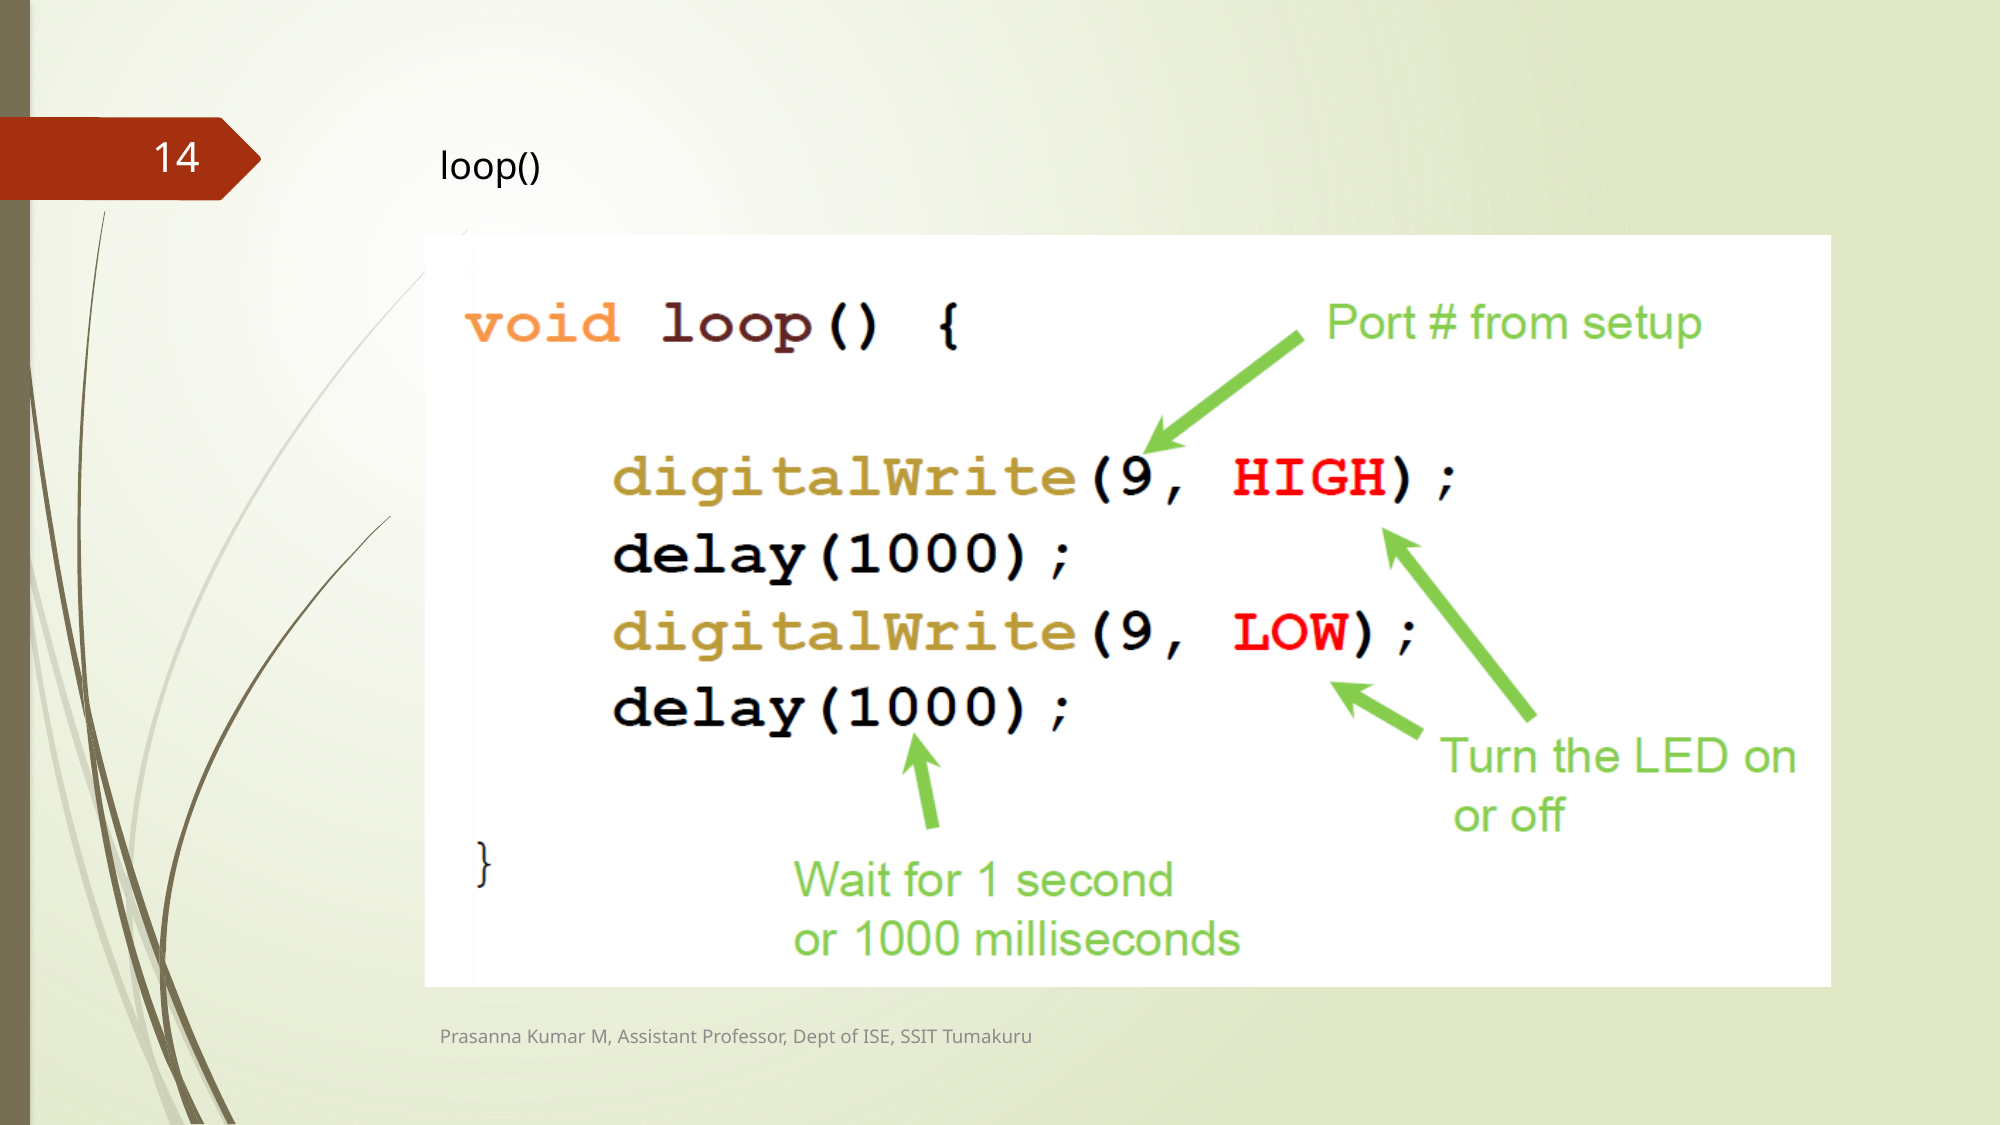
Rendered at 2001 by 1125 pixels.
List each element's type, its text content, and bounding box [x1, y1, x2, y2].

picture [424, 235, 1832, 987]
footer Prasanna Kumar M, Assistant Professor, Dept of ISE, SSIT Tumakuru [424, 1006, 1675, 1067]
text_box loop() [424, 134, 1425, 195]
slide_number 14 [87, 129, 216, 190]
